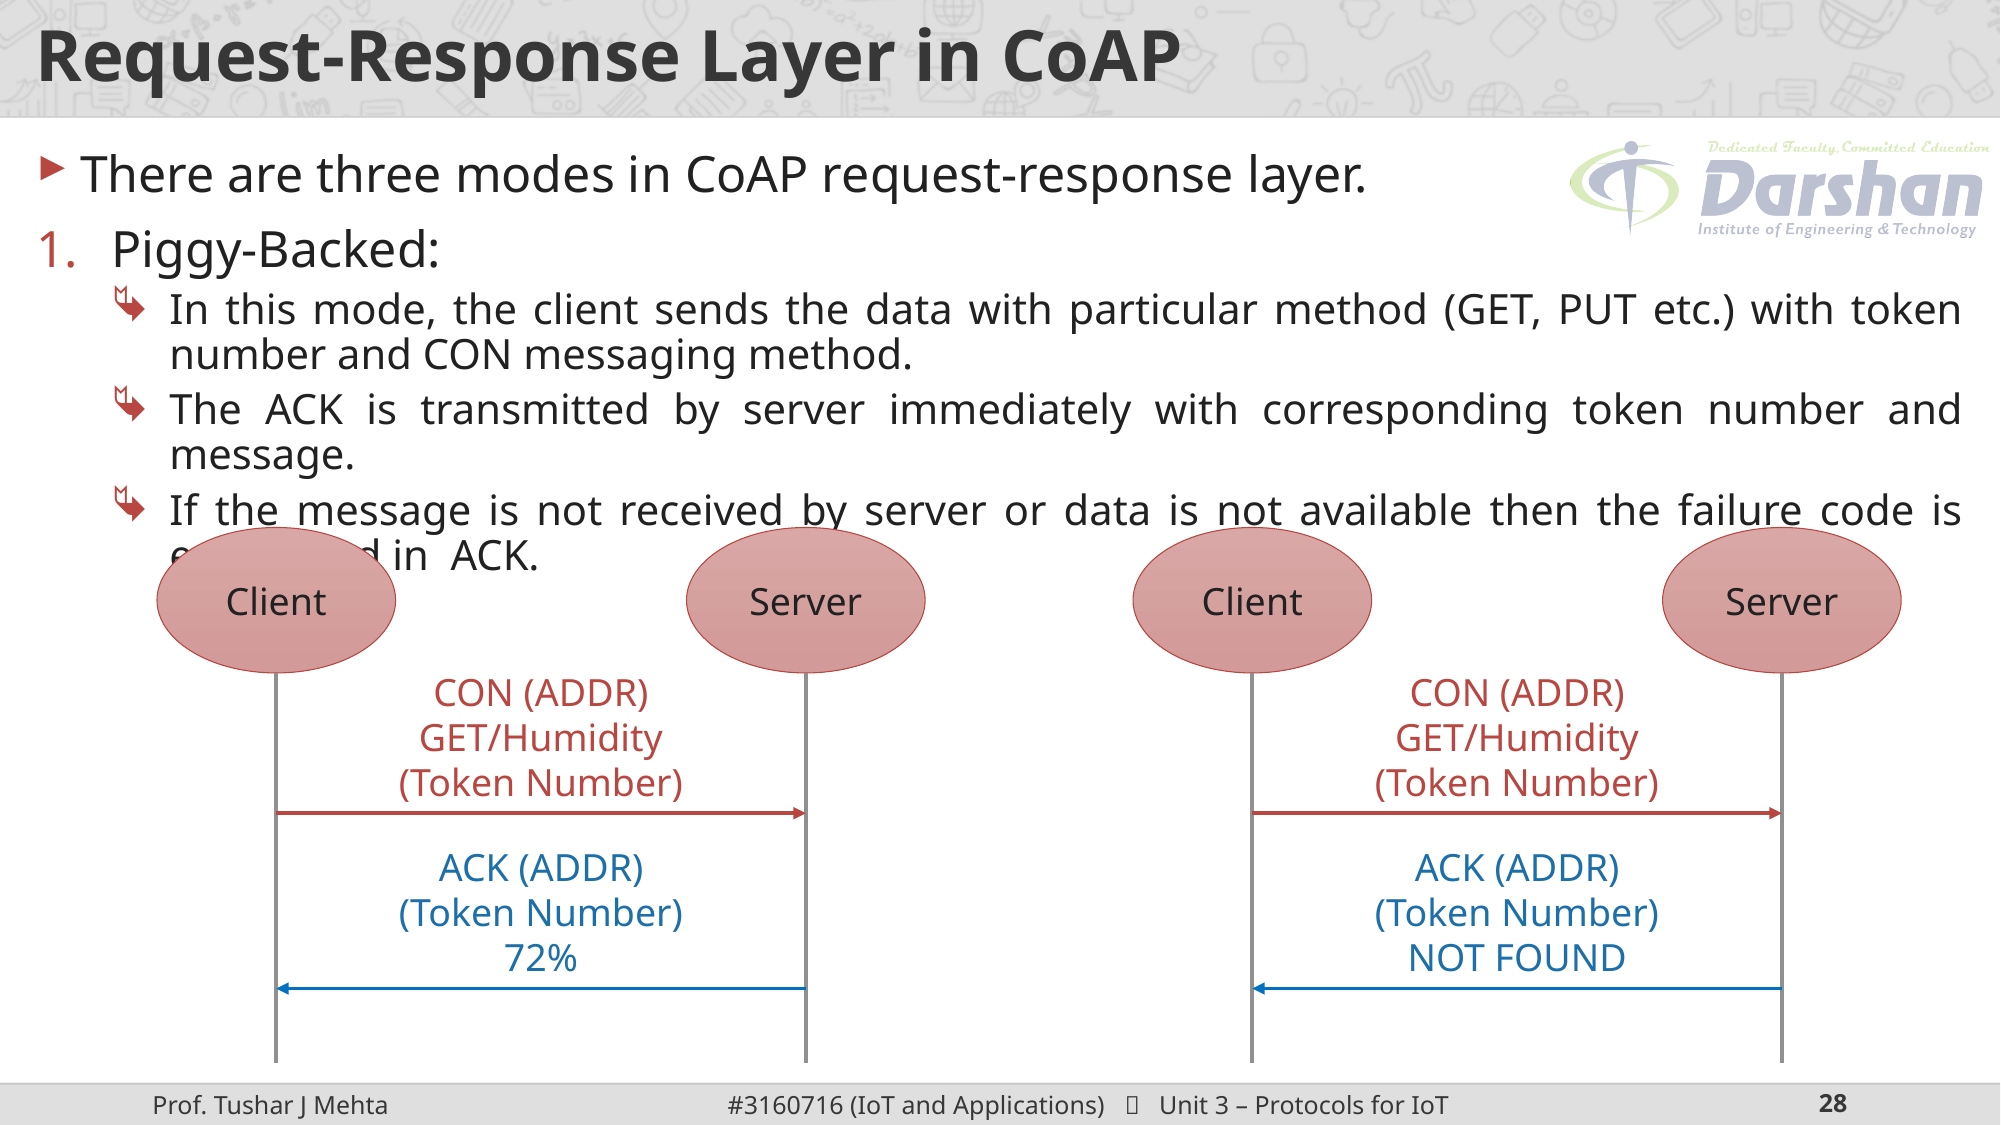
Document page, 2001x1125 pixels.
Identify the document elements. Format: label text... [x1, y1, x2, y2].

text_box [1252, 837, 1782, 989]
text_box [276, 661, 806, 814]
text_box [1132, 527, 1902, 1063]
list There are three modes in CoAP request-response layer. Piggy-Backed: In this mode, the client sends the data with particular method (GET, PUT etc.) with token number and CON messaging method. The ACK is transmitted by server immediately with corresponding token number and message. If the message is not received by server or data is not available then the failure code is embedded in ACK. [21, 141, 1979, 1059]
title Request-Response Layer in CoAP [0, 0, 2000, 117]
text_box [1979, 141, 1990, 238]
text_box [1252, 661, 1782, 814]
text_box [156, 527, 926, 1063]
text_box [276, 837, 806, 989]
